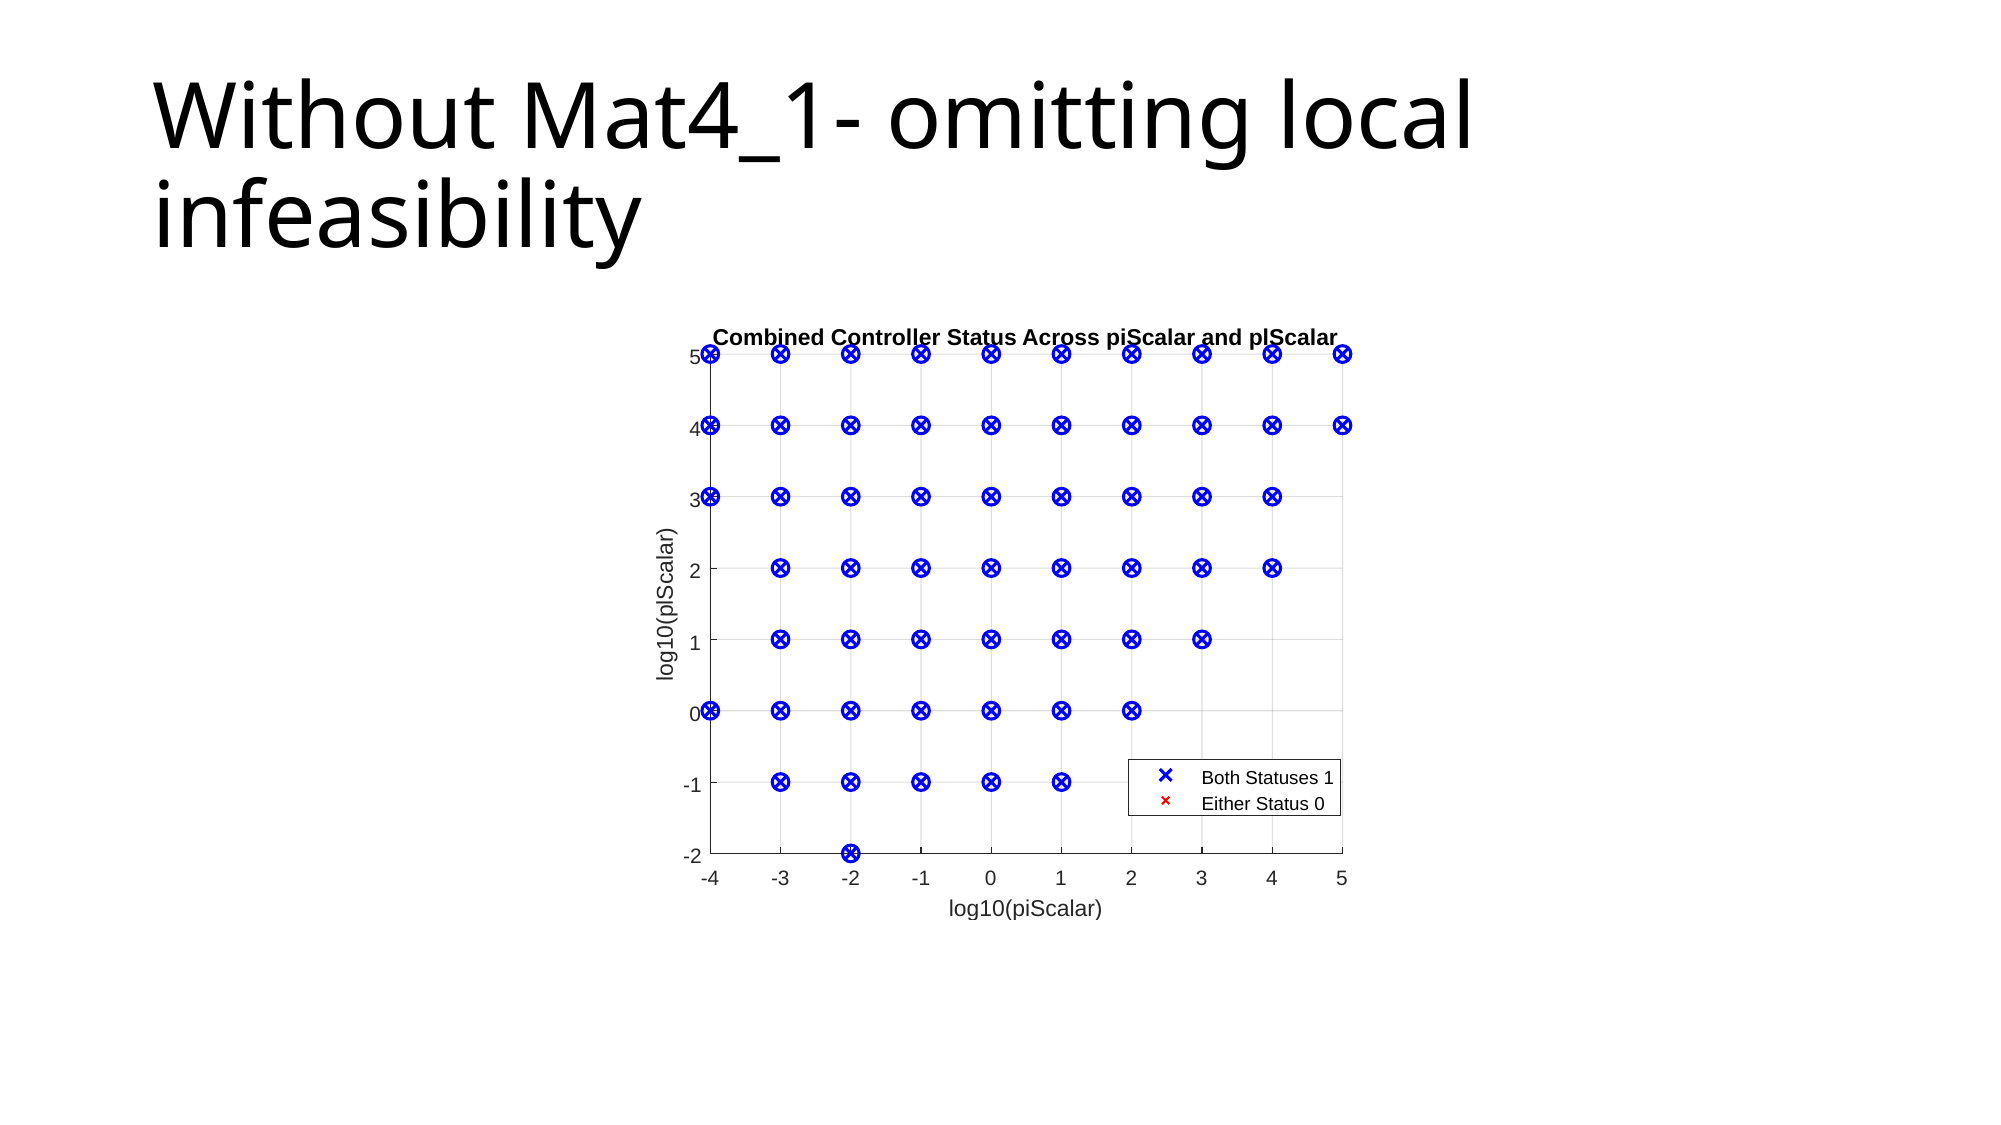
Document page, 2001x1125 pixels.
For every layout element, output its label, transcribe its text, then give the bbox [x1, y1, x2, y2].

picture [603, 308, 1418, 920]
title Without Mat4_1- omitting local infeasibility [137, 59, 1863, 277]
